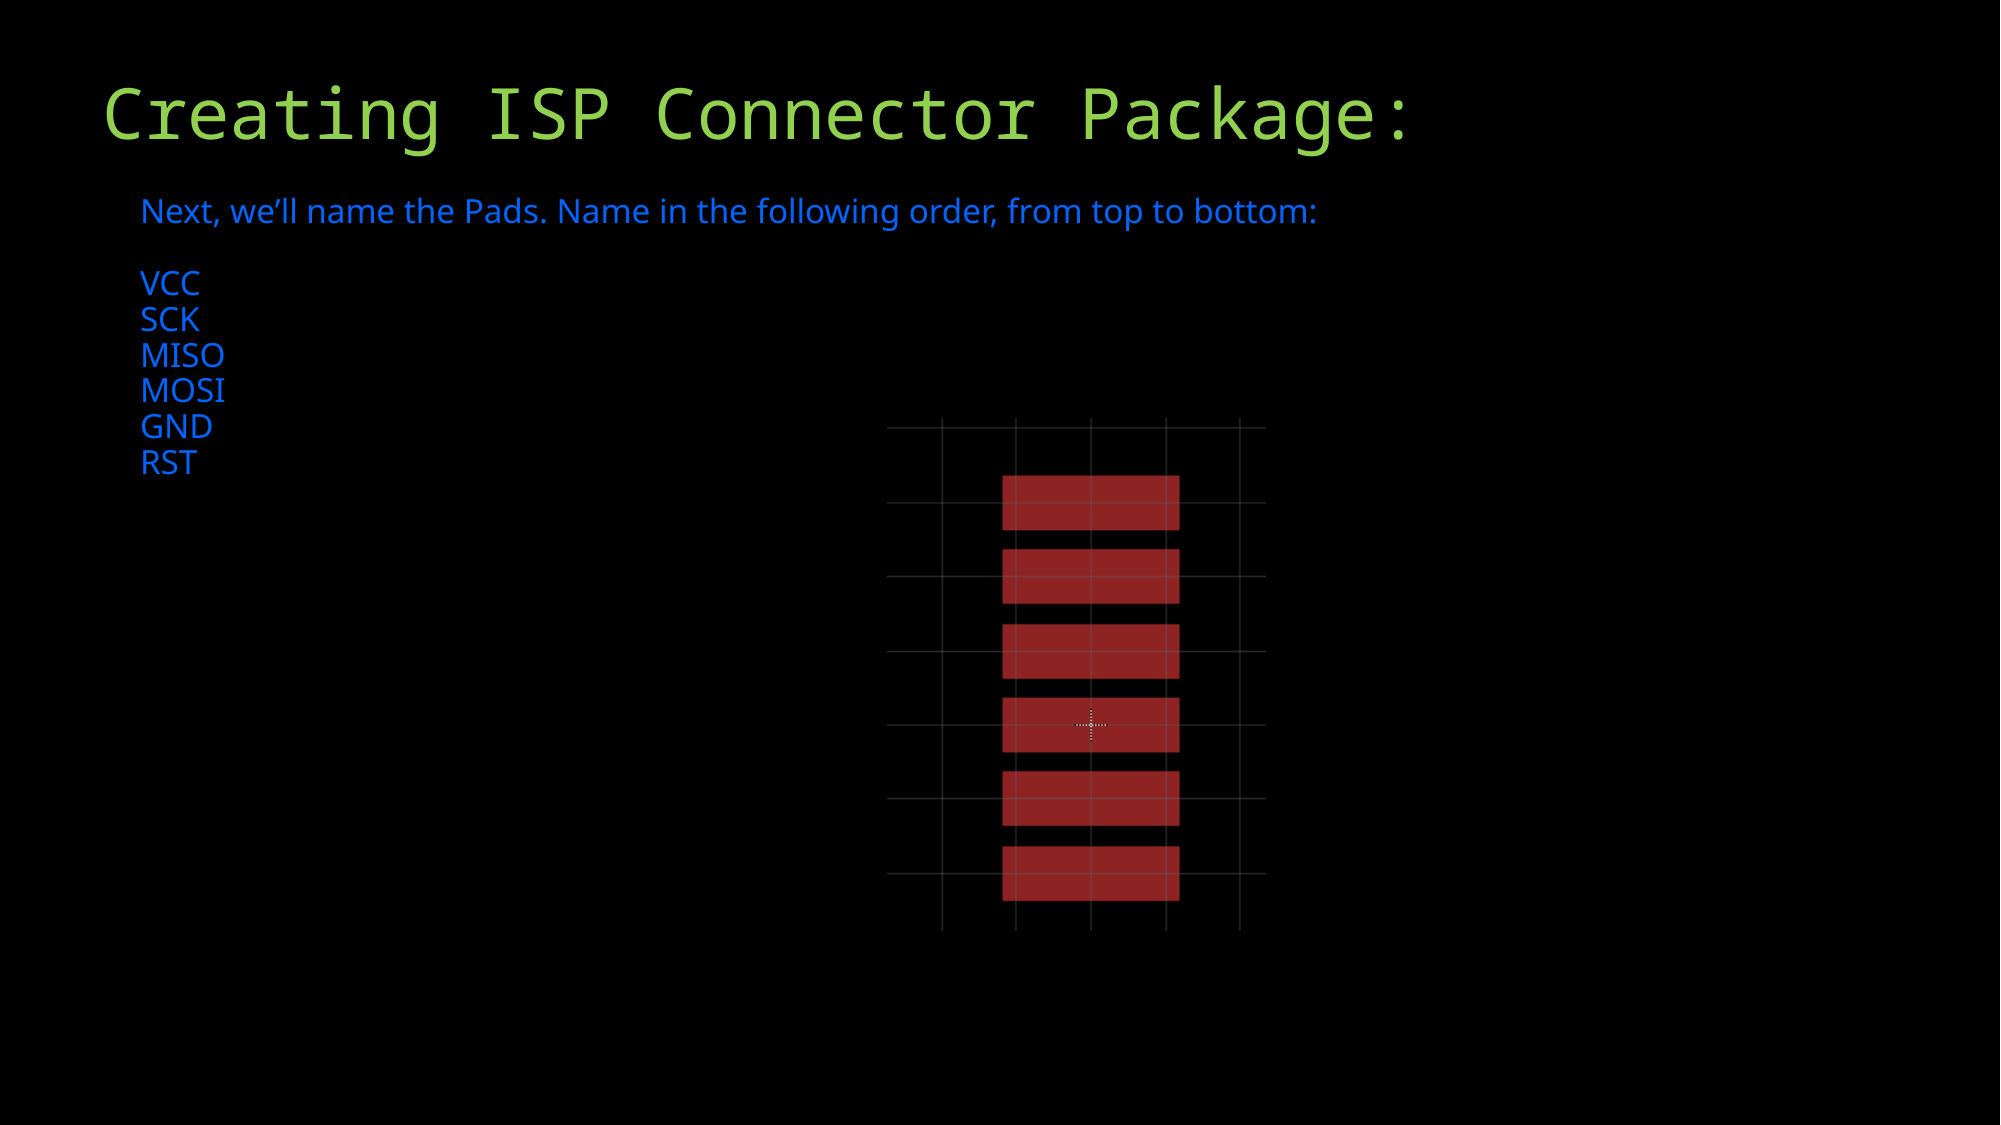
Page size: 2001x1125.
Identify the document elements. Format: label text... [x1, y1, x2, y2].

picture [887, 418, 1266, 931]
list Next, we’ll name the Pads. Name in the following order, from top to bottom: VCC SCK MISO MOSI GND RST [125, 187, 1750, 1000]
title Creating ISP Connector Package: [87, 37, 1738, 163]
